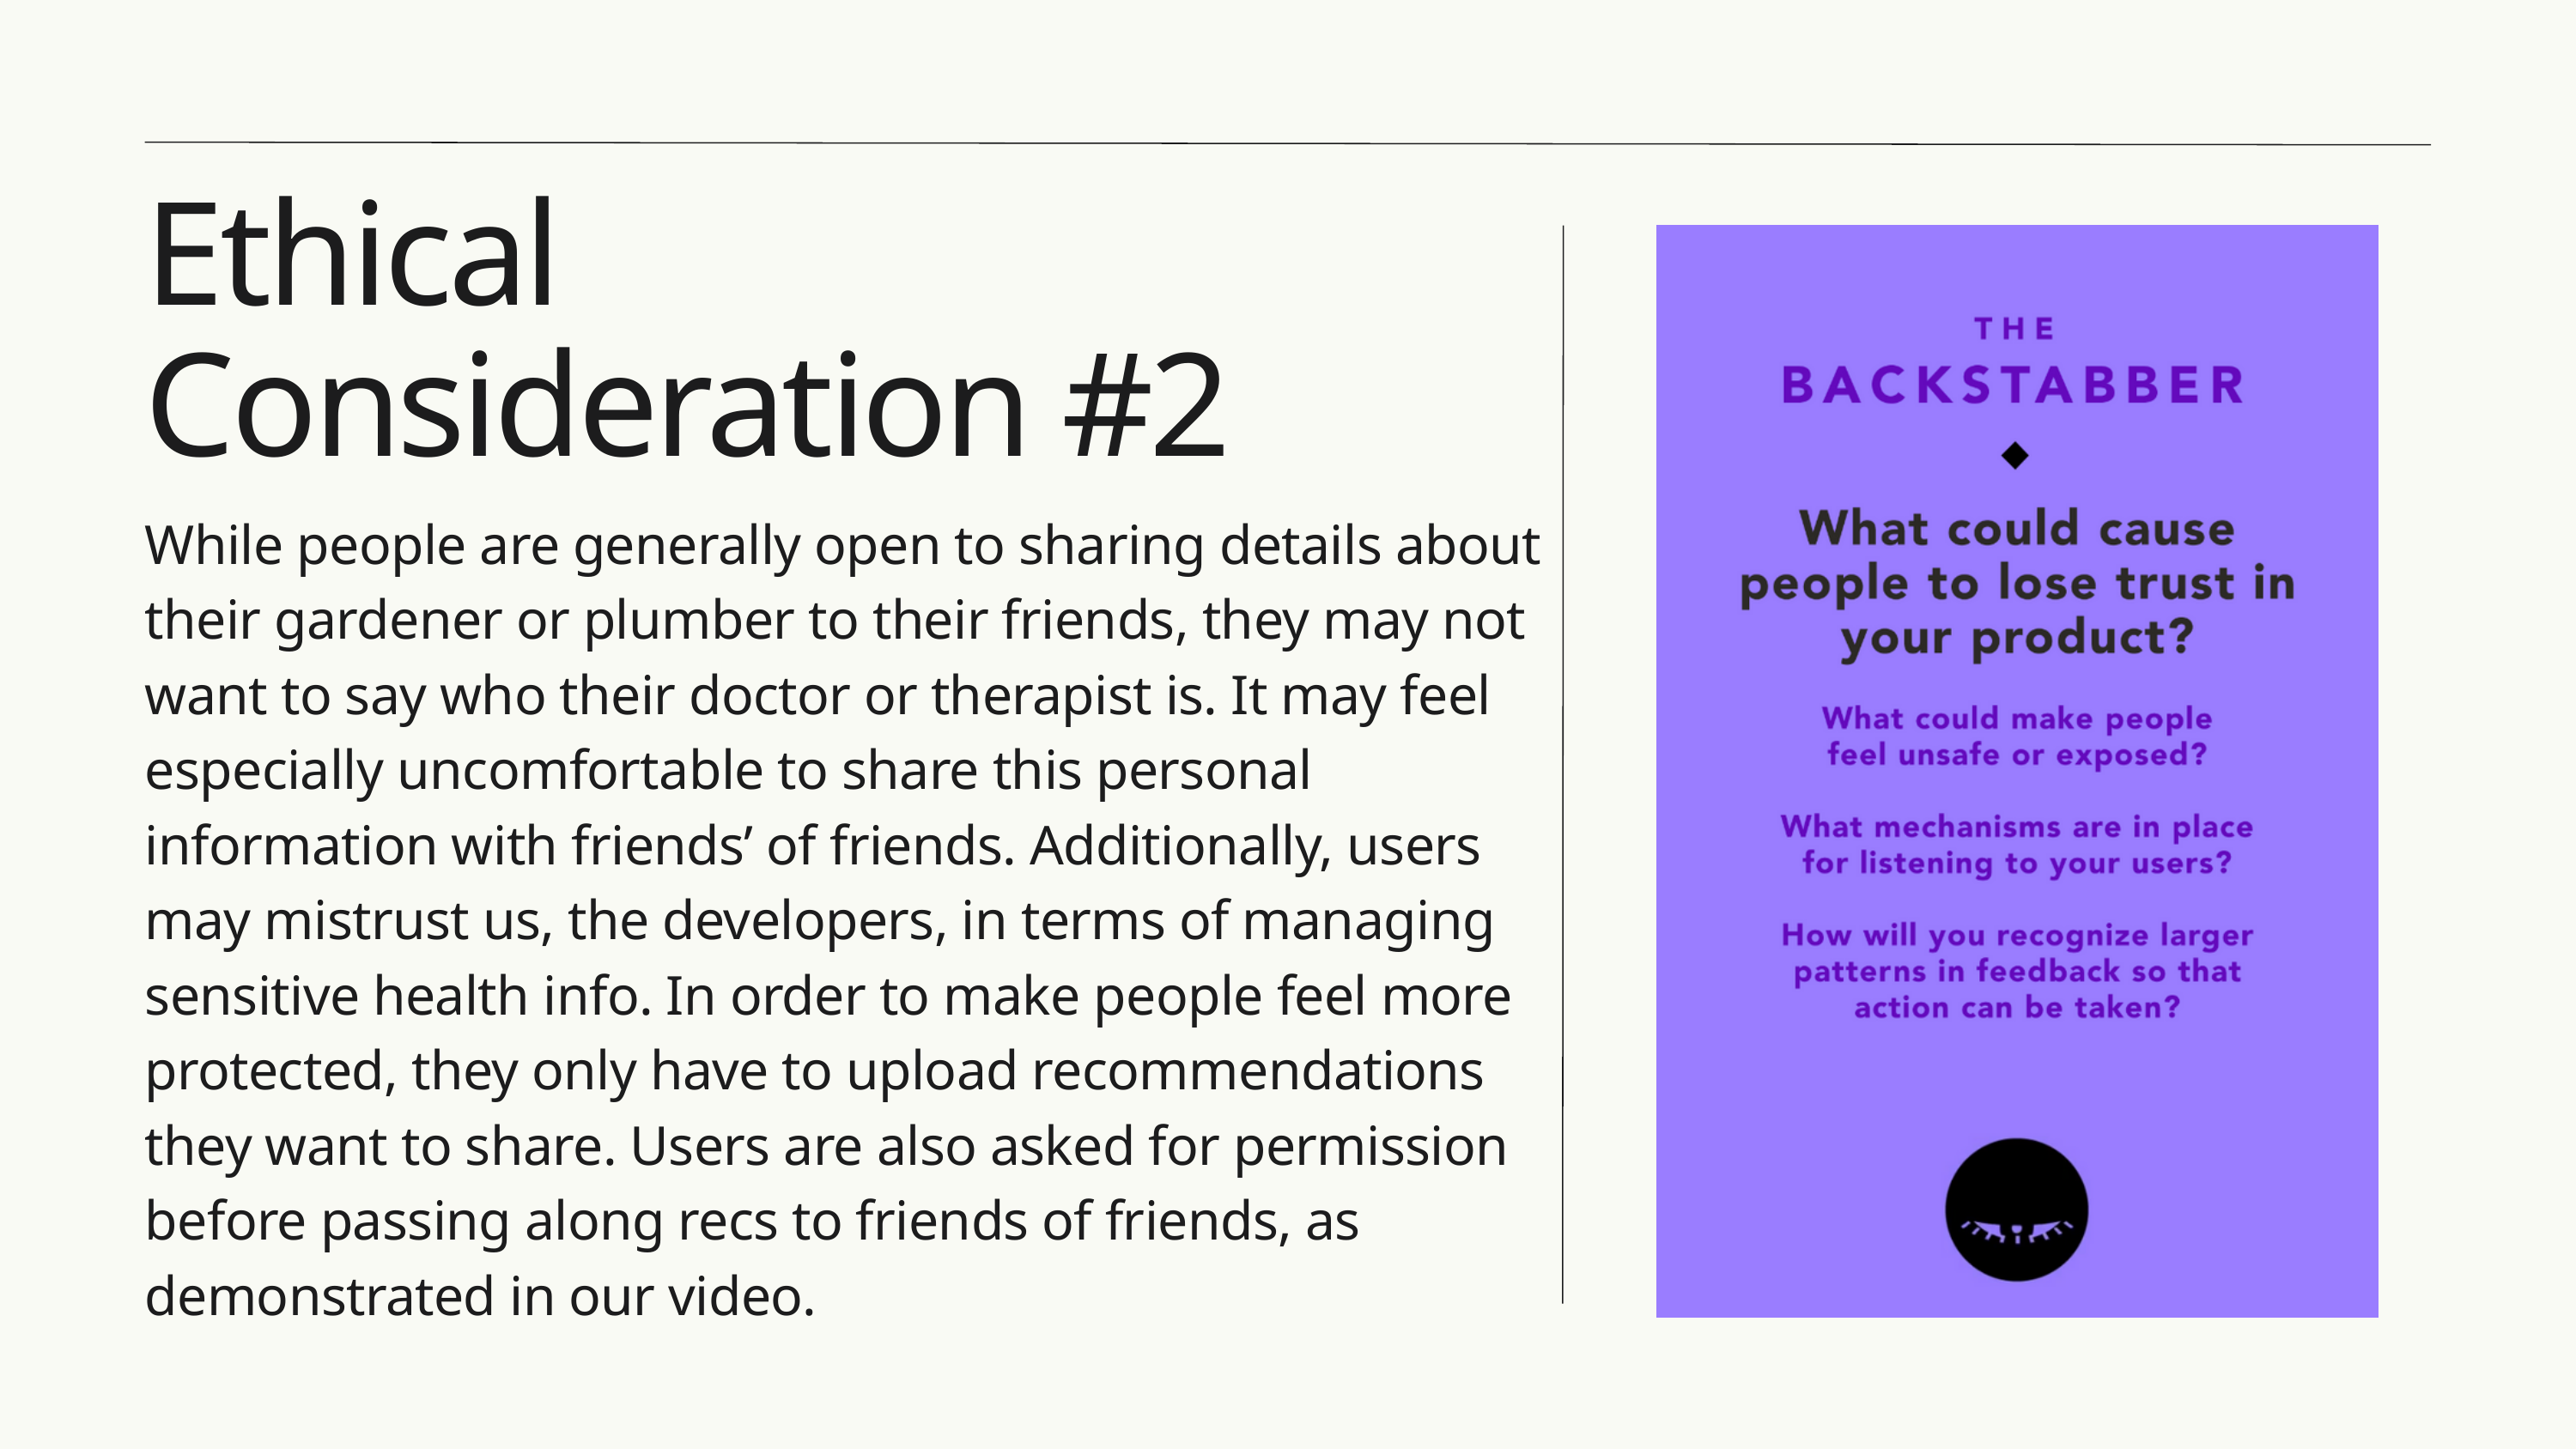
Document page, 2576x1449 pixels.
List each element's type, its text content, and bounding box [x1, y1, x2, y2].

text_box While people are generally open to sharing details about their gardener or plumber to their friends, they may not want to say who their doctor or therapist is. It may feel especially uncomfortable to share this personal information with friends’ of friends. Additionally, users may mistrust us, the developers, in terms of managing sensitive health info. In order to make people feel more protected, they only have to upload recommendations they want to share. Users are also asked for permission before passing along recs to friends of friends, as demonstrated in our video. [144, 500, 1559, 1326]
text_box Ethical Consideration #2 [144, 181, 1368, 486]
text_box [1656, 225, 2379, 1318]
